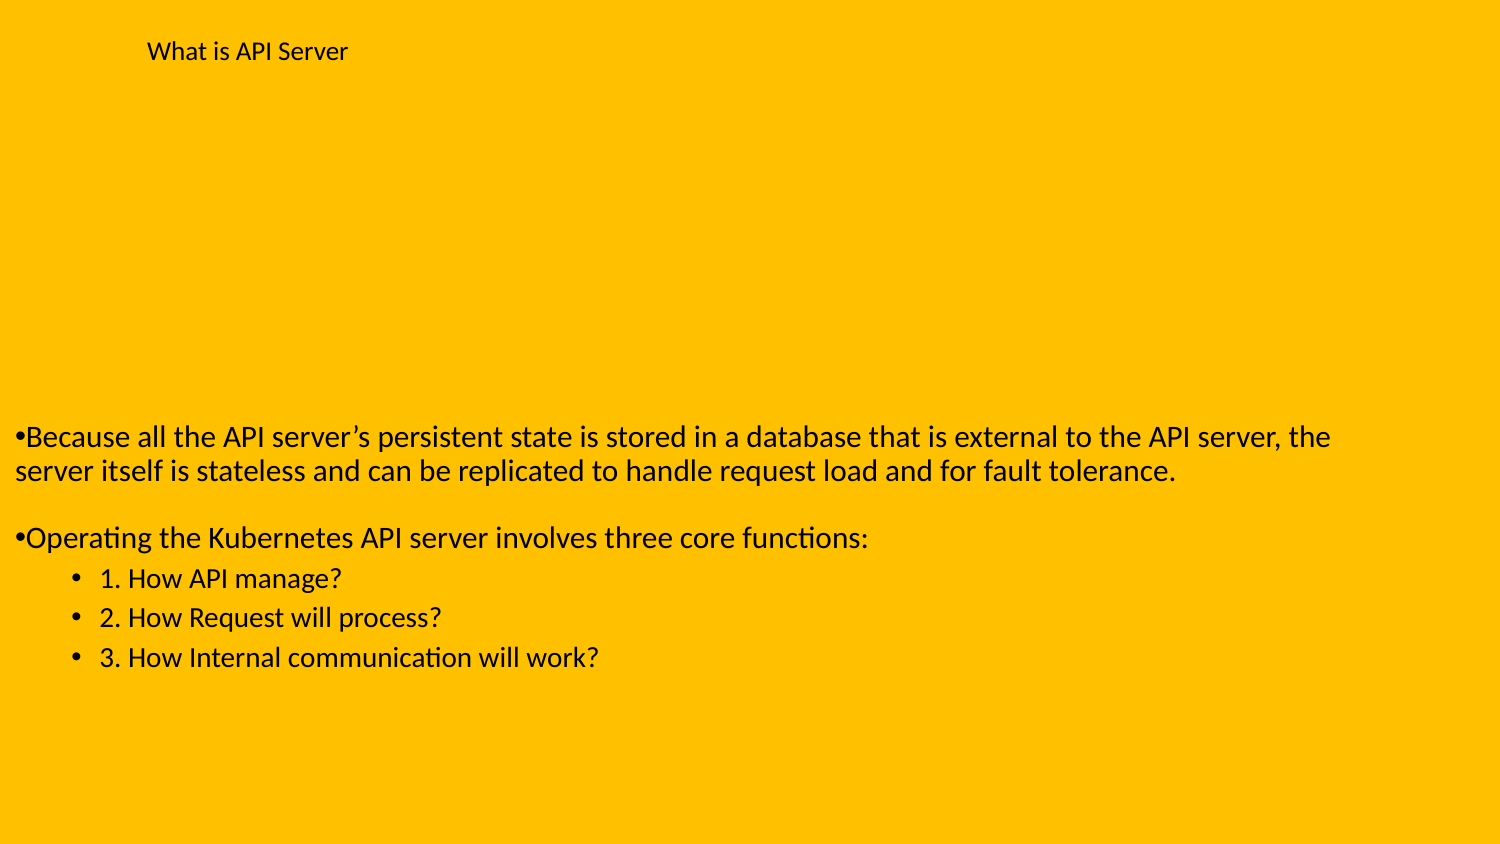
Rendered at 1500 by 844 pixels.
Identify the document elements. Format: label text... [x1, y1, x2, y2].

list Because all the API server’s persistent state is stored in a database that is external to the API server, the server itself is stateless and can be replicated to handle request load and for fault tolerance. Operating the Kubernetes API server involves three core functions: 1. How API manage? 2. How Request will process? 3. How Internal communication will work? [0, 106, 1397, 760]
title What is API Server [0, 0, 1397, 106]
